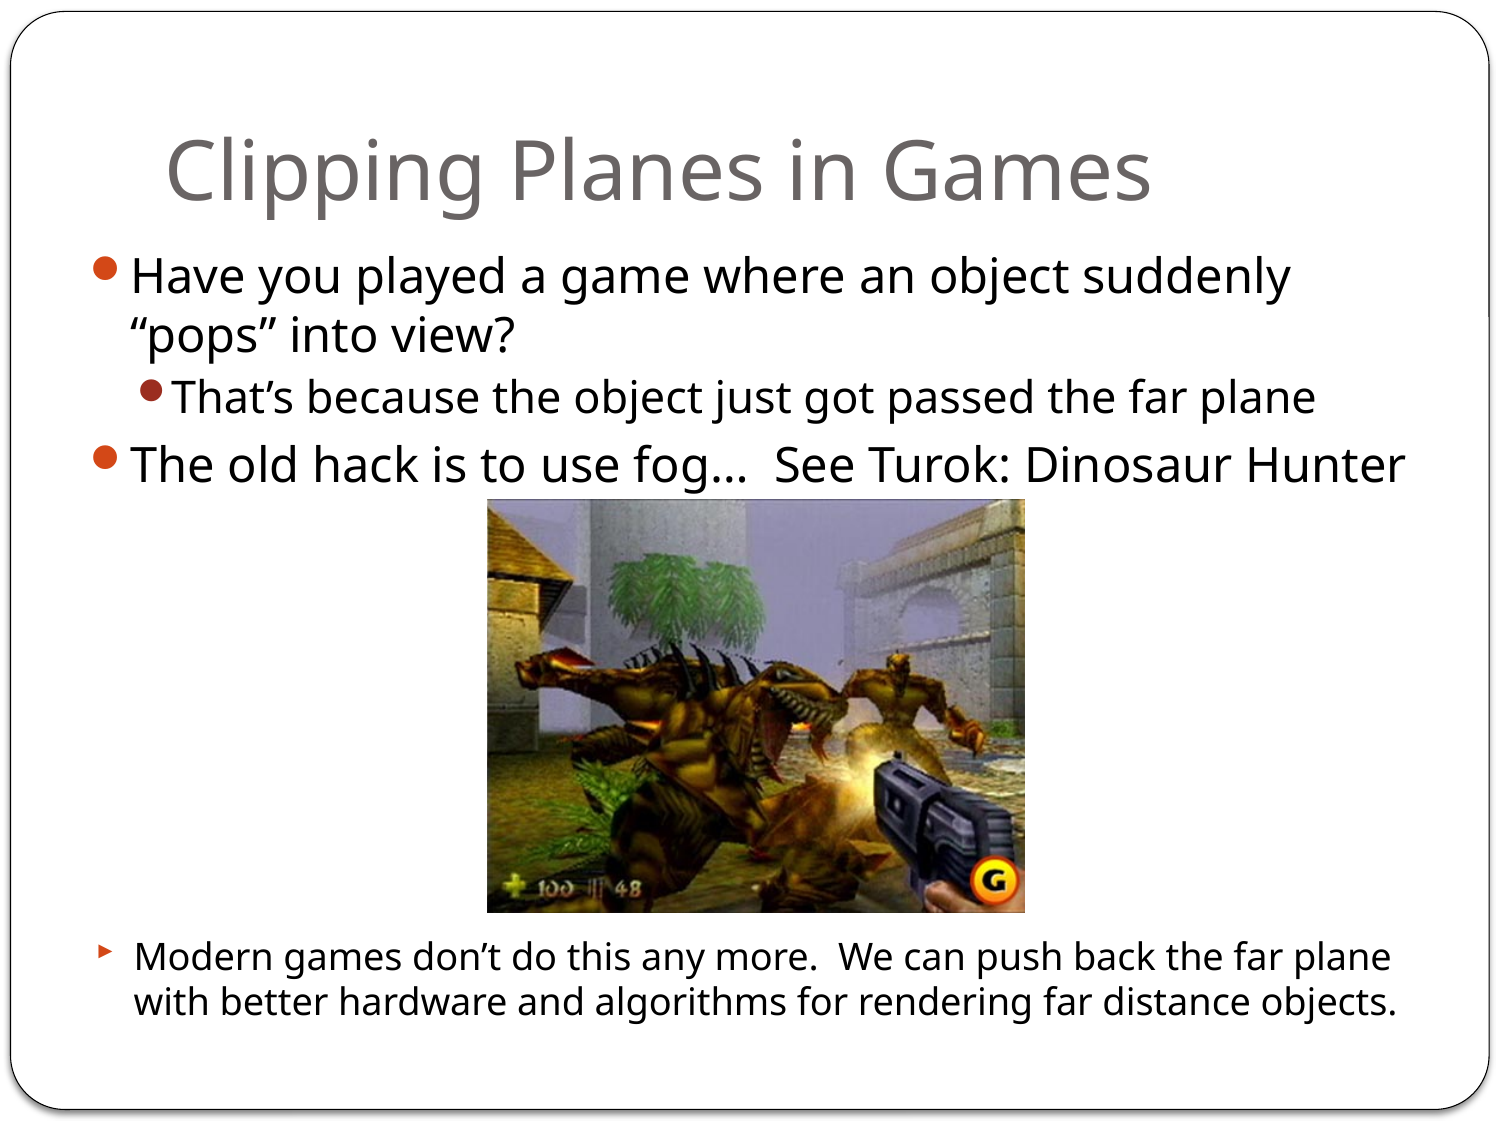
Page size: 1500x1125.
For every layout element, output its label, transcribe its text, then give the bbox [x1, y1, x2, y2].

title Clipping Planes in Games [150, 45, 1425, 233]
picture [487, 499, 1026, 913]
list Have you played a game where an object suddenly “pops” into view? That’s because the object just got passed the far plane The old hack is to use fog… See Turok: Dinosaur Hunter [75, 237, 1425, 525]
text_box Modern games don’t do this any more. We can push back the far plane with better hardware and algorithms for rendering far distance objects. [81, 924, 1432, 1038]
